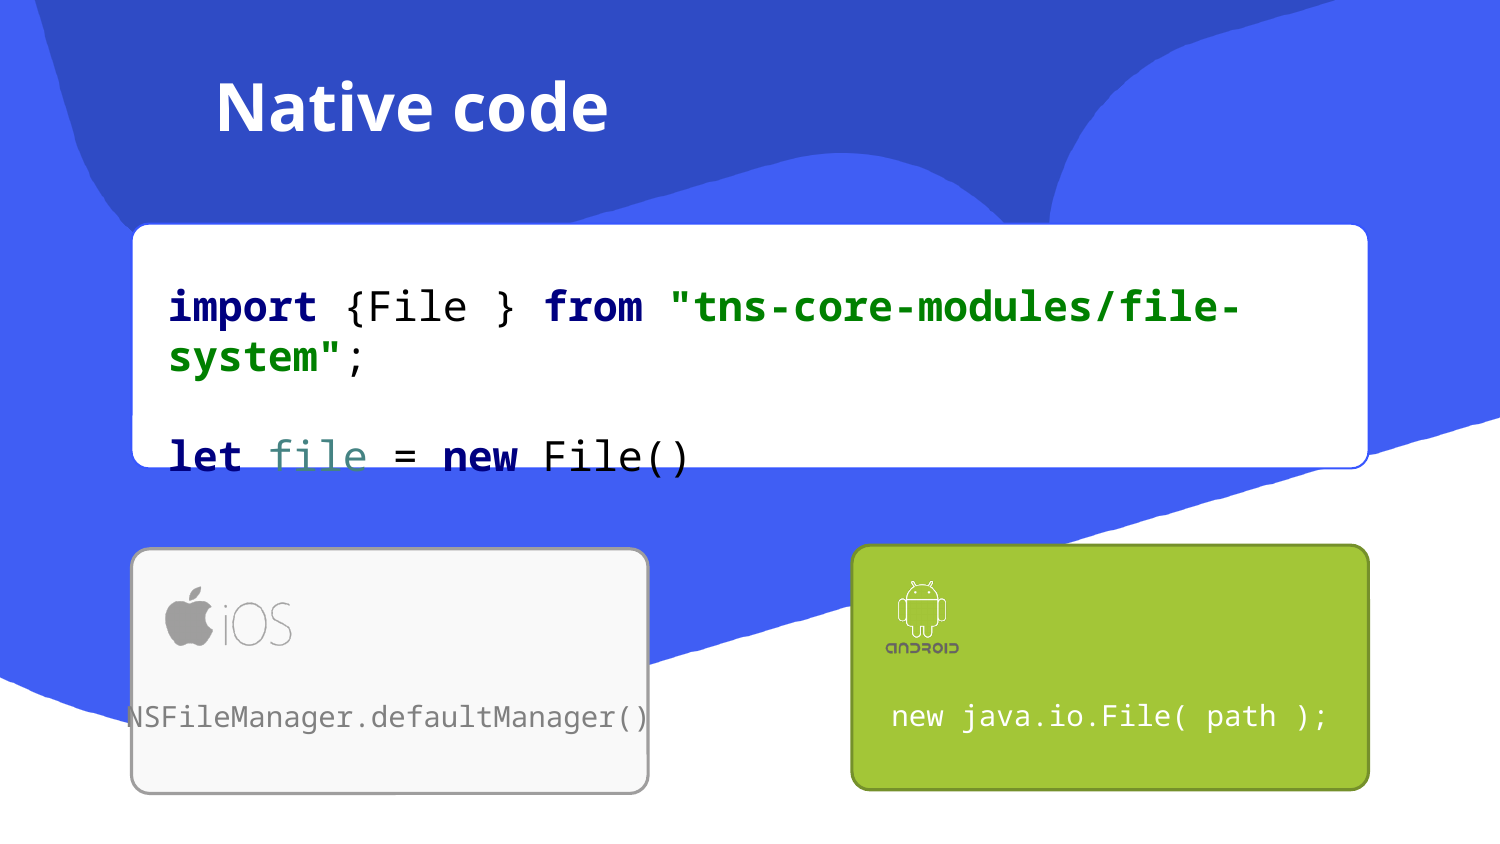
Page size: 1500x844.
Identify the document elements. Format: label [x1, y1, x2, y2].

picture [0, 0, 1500, 759]
text_box [851, 545, 1369, 790]
text_box [128, 548, 649, 794]
